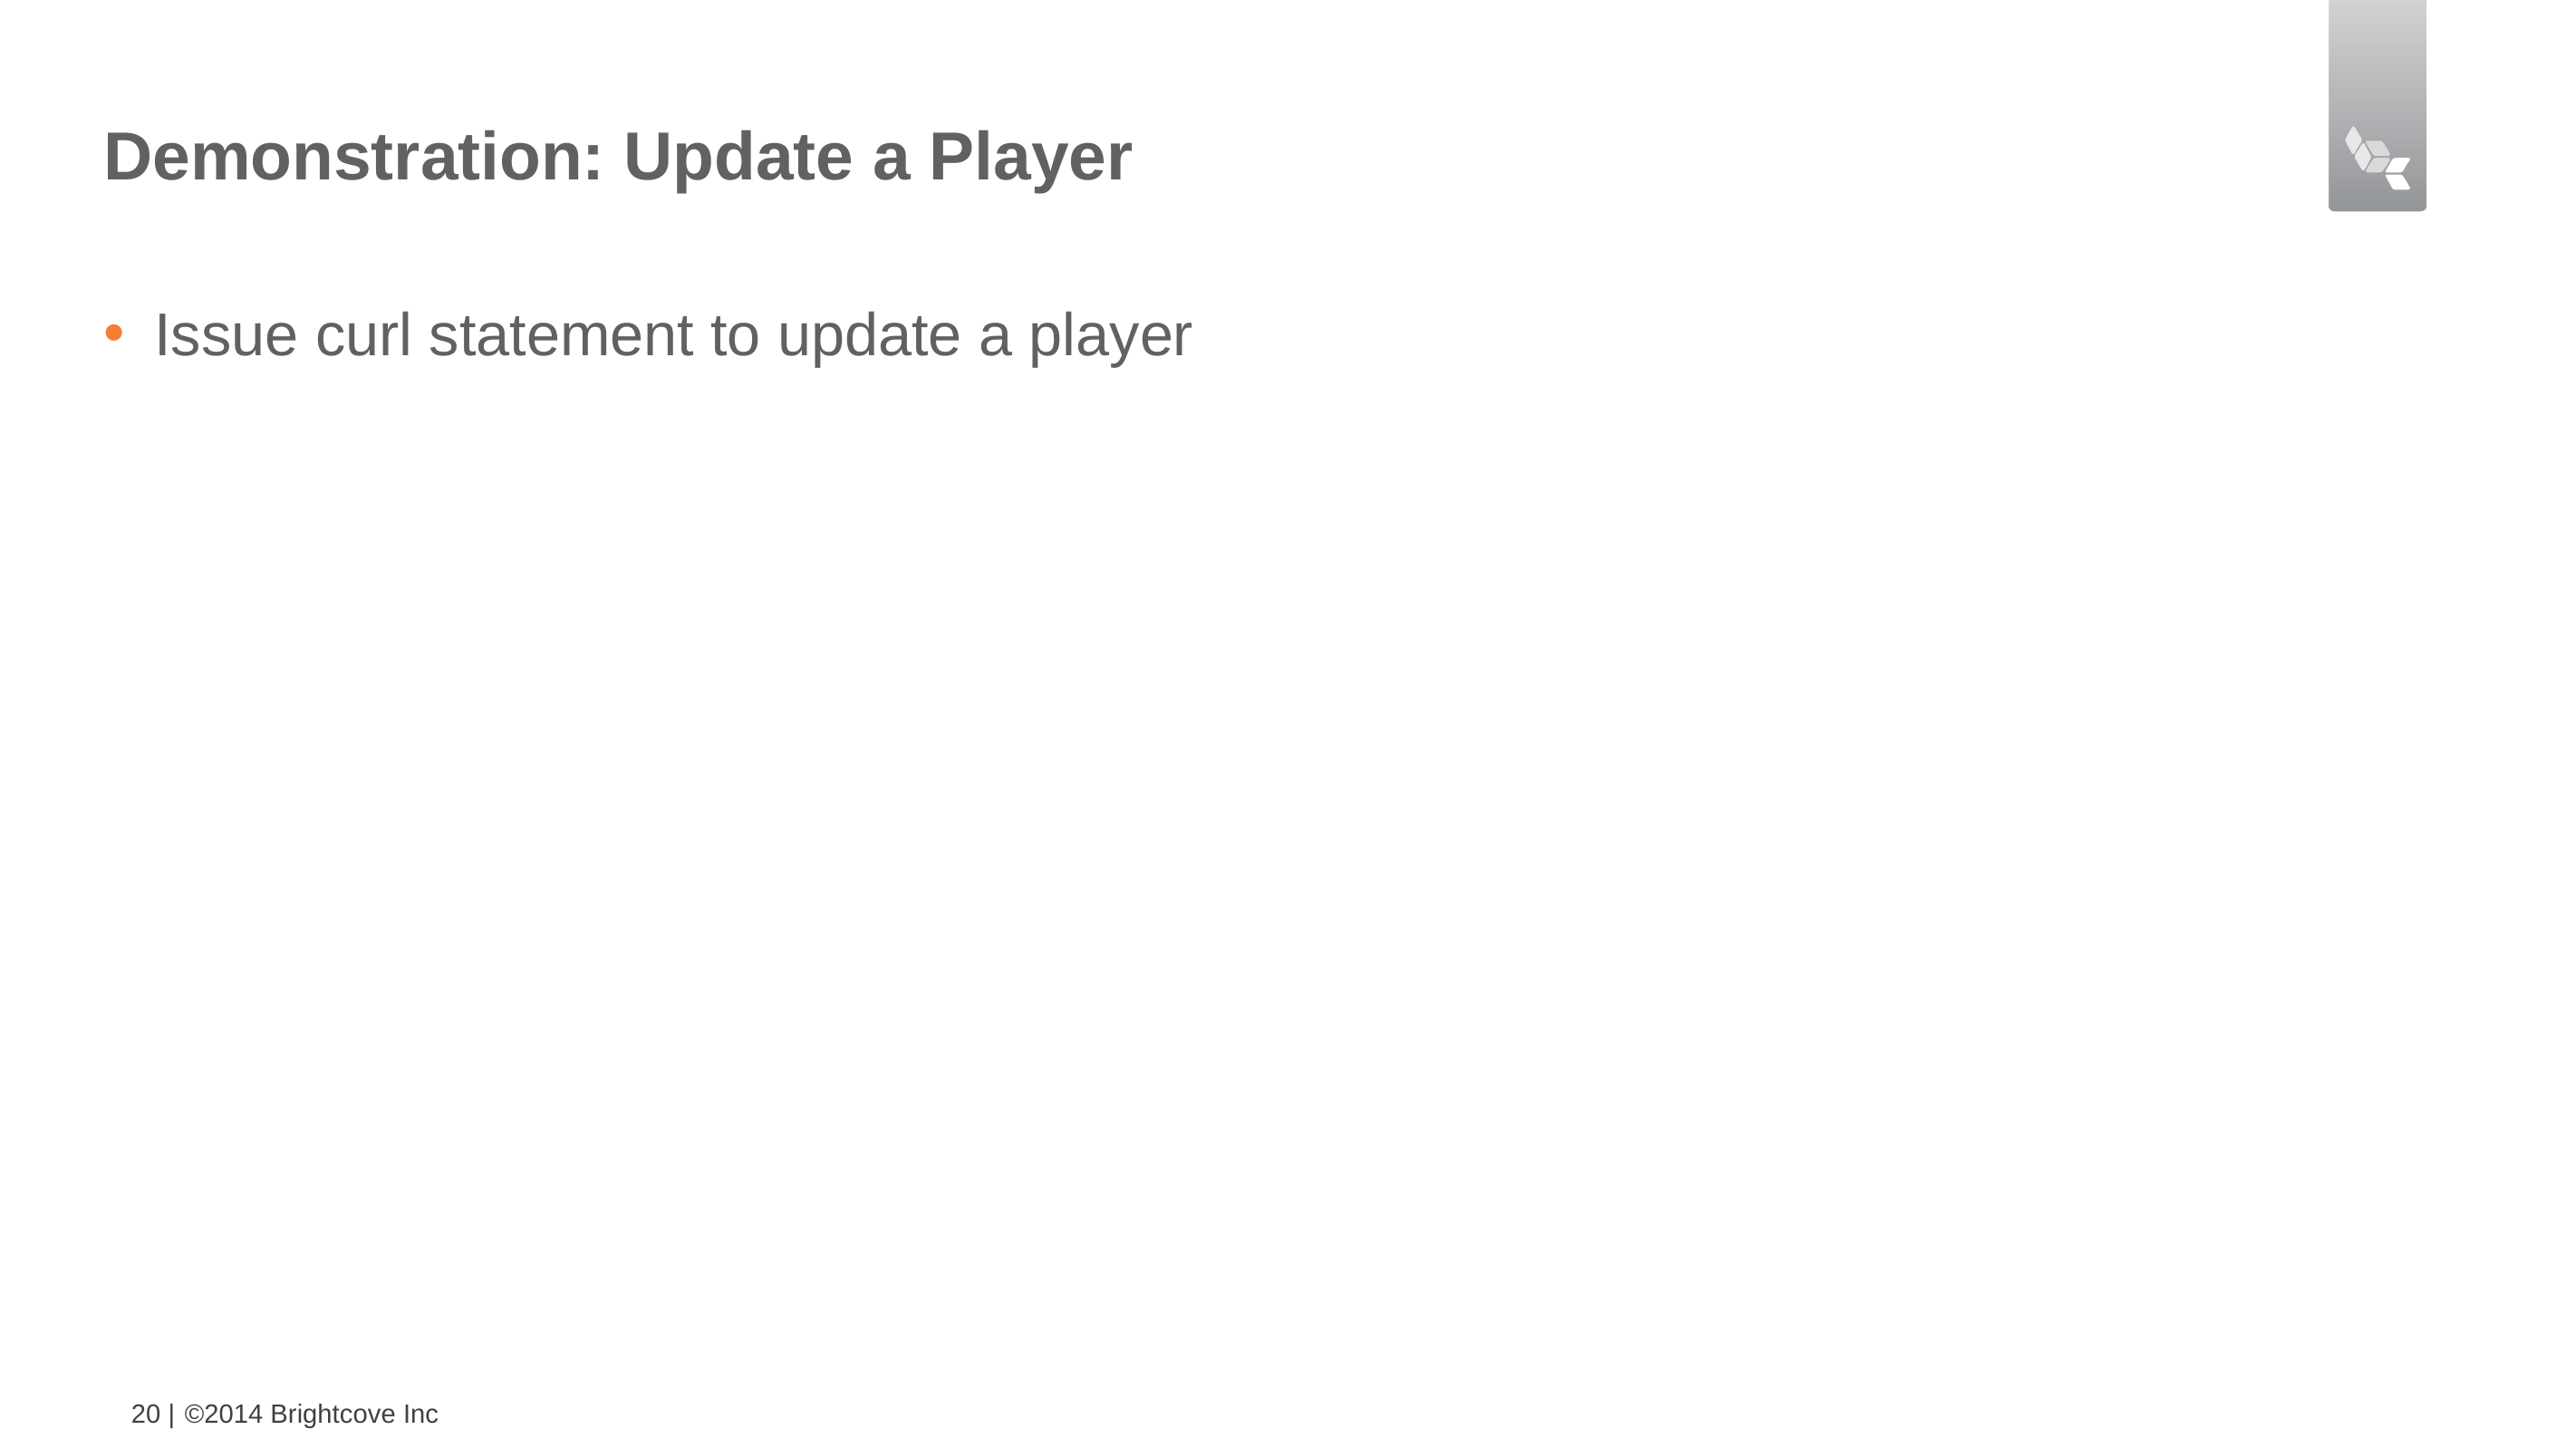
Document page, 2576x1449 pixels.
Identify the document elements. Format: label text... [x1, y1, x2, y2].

list Issue curl statement to update a player [80, 284, 2441, 1302]
title Demonstration: Update a Player [80, 44, 2270, 260]
slide_number 20 | [88, 1374, 189, 1449]
footer ©2014 Brightcove Inc [189, 1374, 988, 1449]
